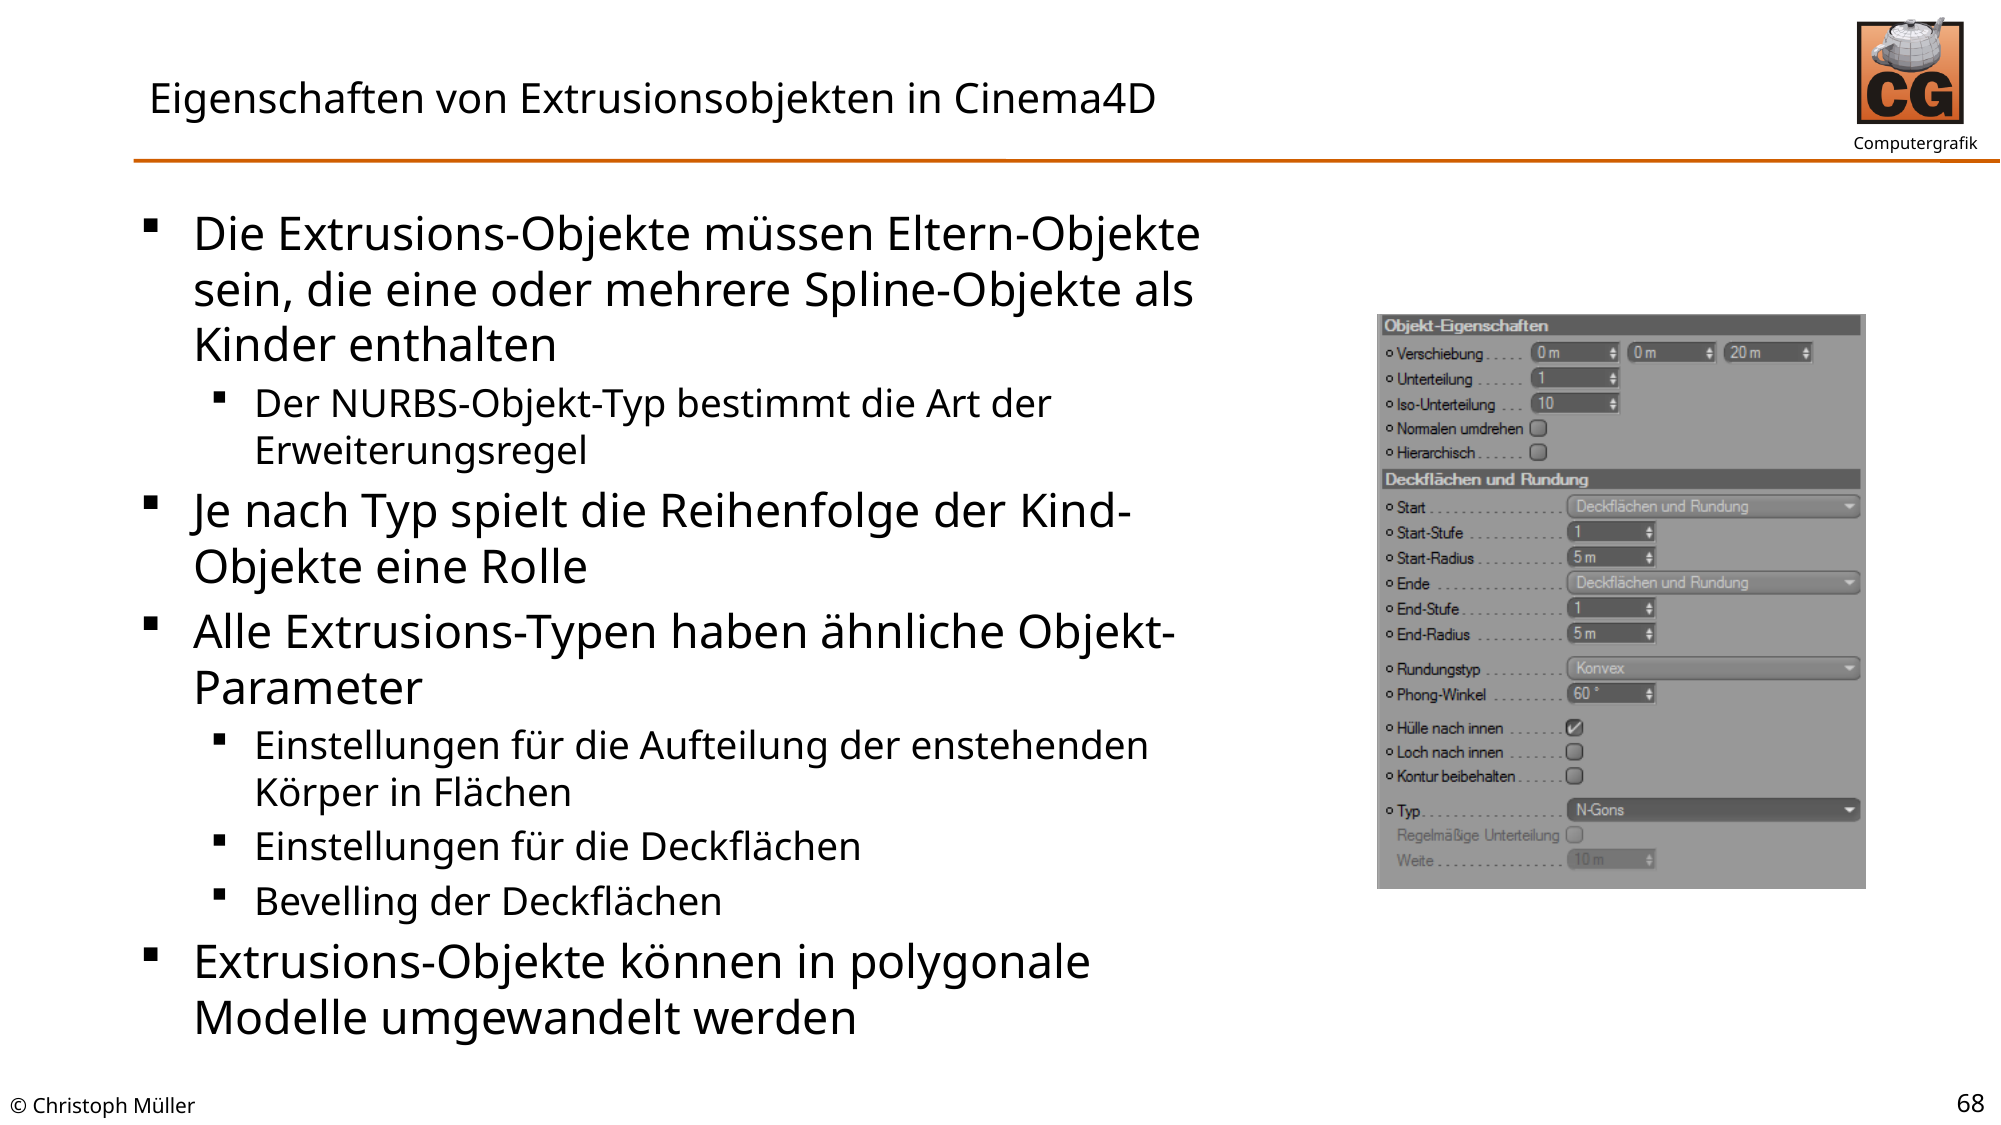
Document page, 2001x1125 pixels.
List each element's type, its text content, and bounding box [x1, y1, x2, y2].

list Die Extrusions-Objekte müssen Eltern-Objekte sein, die eine oder mehrere Spline-Objekte als Kinder enthalten Der NURBS-Objekt-Typ bestimmt die Art der Erweiterungsregel Je nach Typ spielt die Reihenfolge der Kind-Objekte eine Rolle Alle Extrusions-Typen haben ähnliche Objekt-Parameter Einstellungen für die Aufteilung der enstehenden Körper in Flächen Einstellungen für die Deckflächen Bevelling der Deckflächen Extrusions-Objekte können in polygonale Modelle umgewandelt werden [125, 196, 1259, 1059]
picture [1377, 314, 1866, 889]
title Eigenschaften von Extrusionsobjekten in Cinema4D [133, 42, 1457, 151]
picture [1850, 15, 1970, 130]
